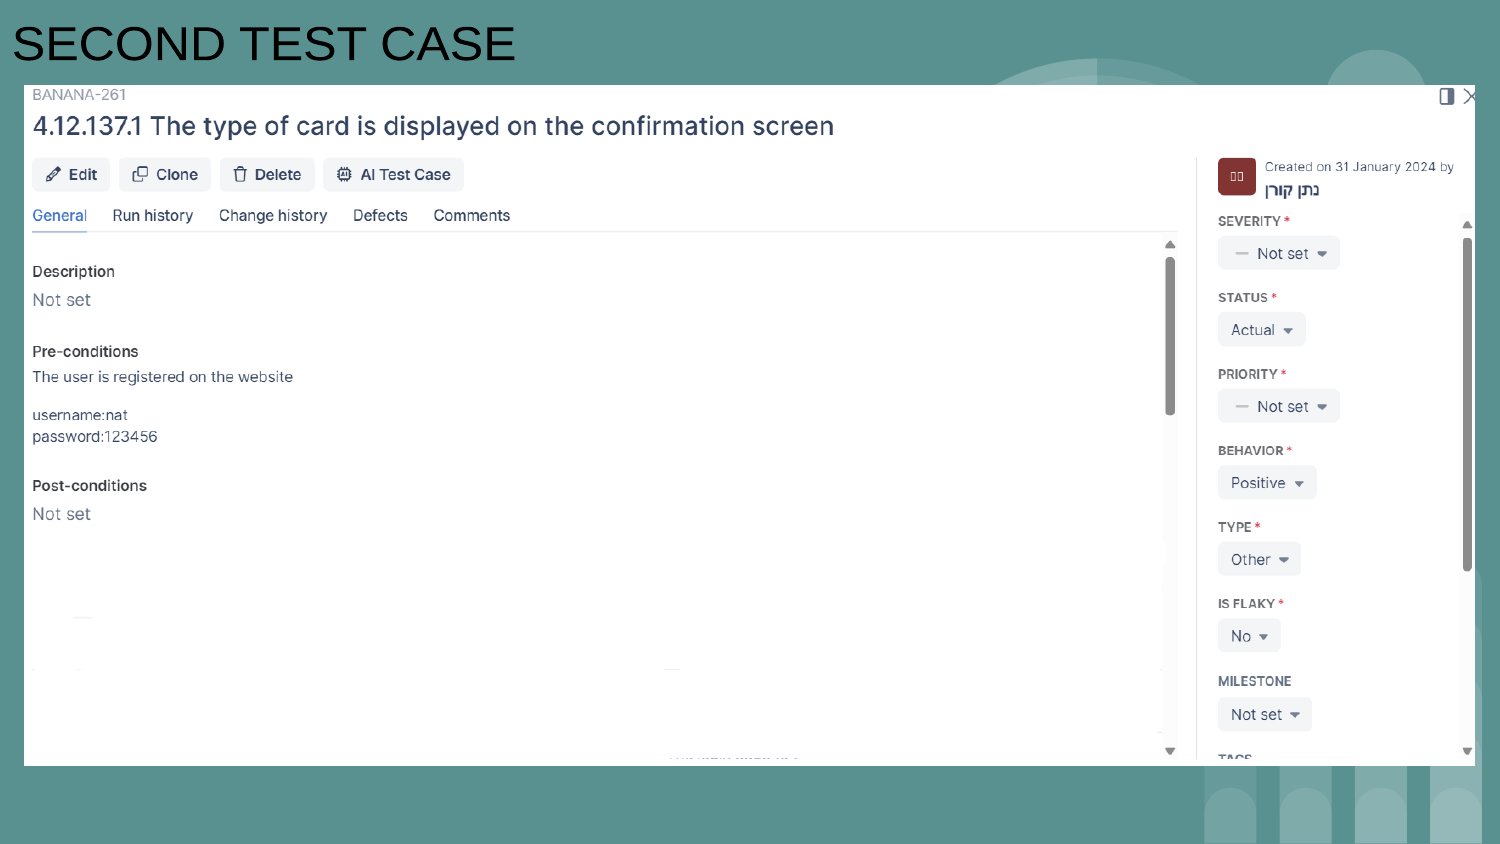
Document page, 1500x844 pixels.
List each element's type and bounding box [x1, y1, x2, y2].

picture [24, 85, 1476, 766]
